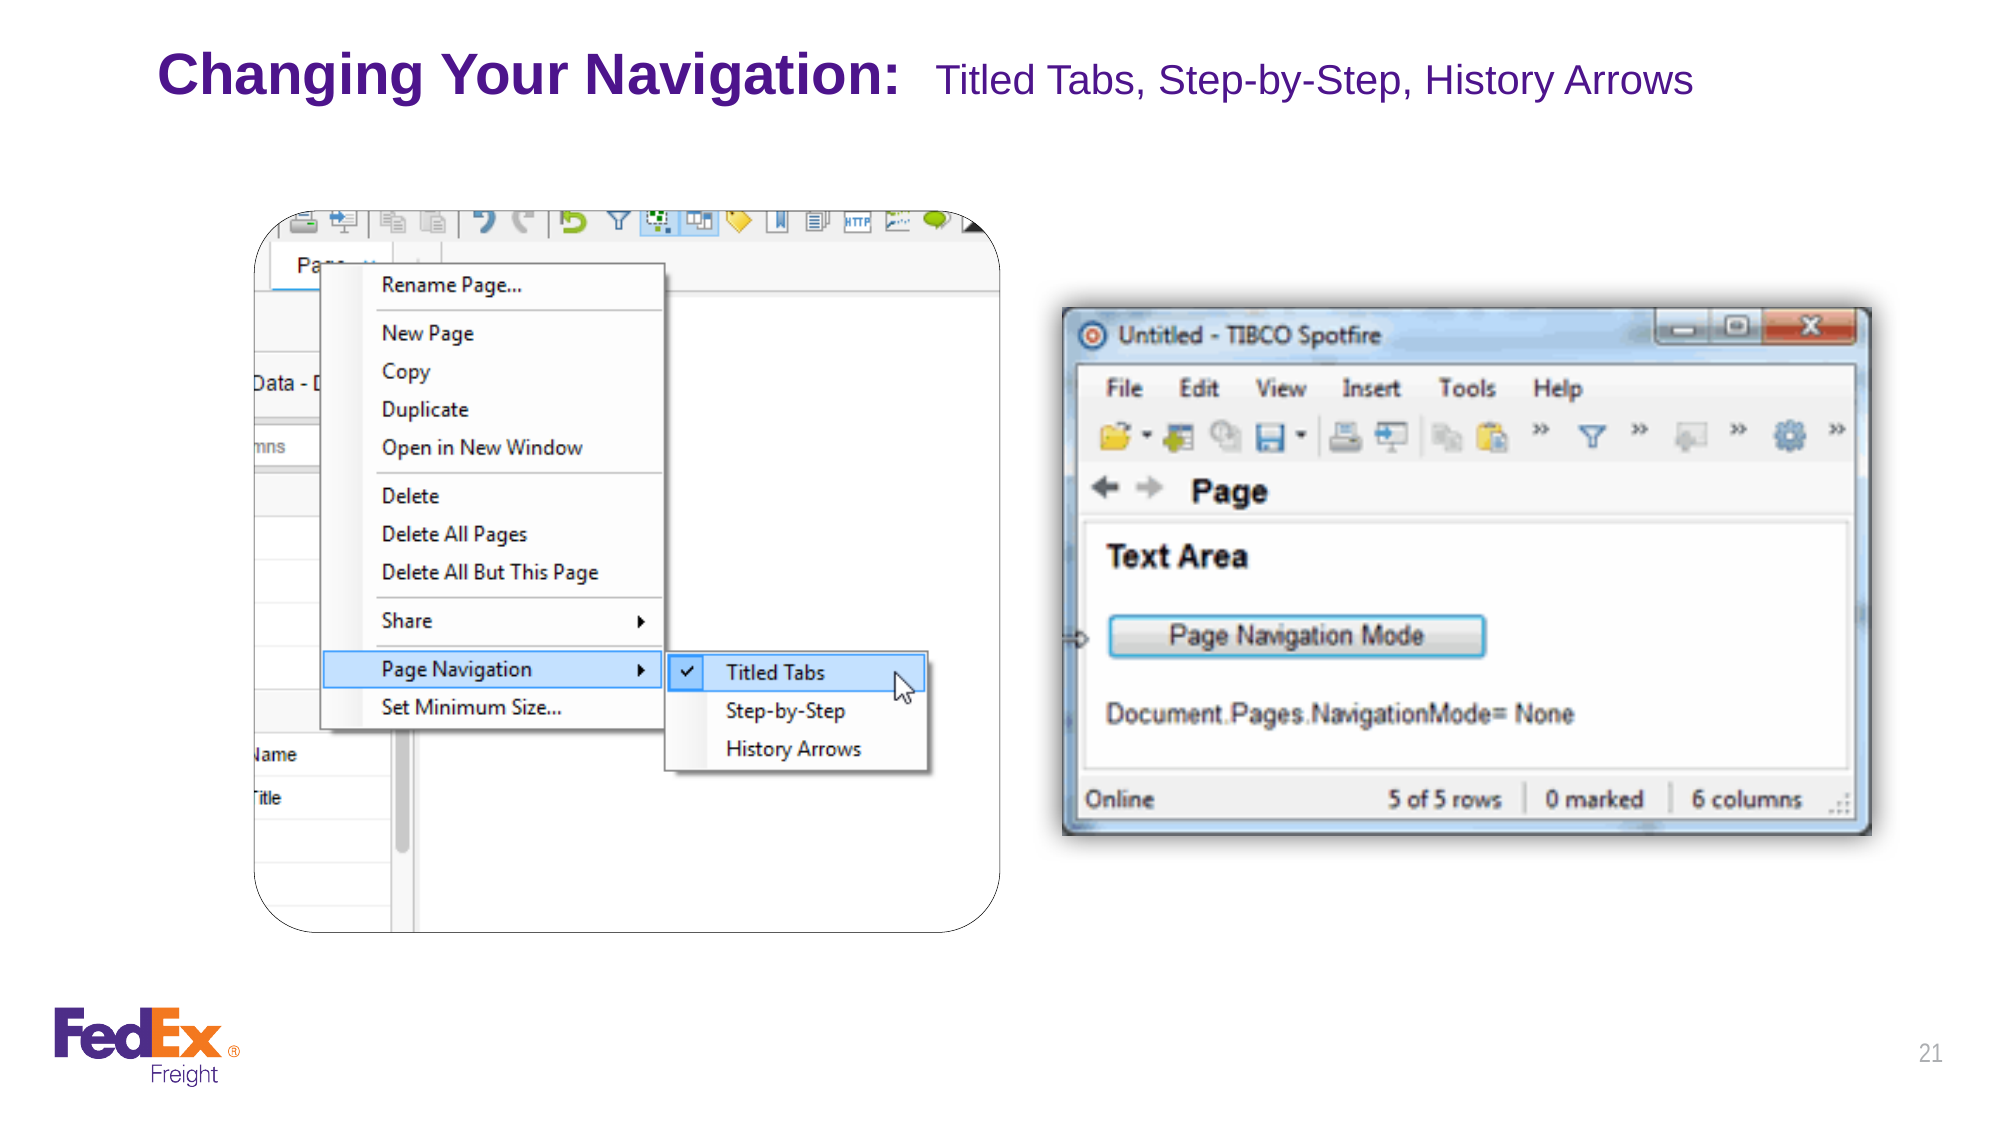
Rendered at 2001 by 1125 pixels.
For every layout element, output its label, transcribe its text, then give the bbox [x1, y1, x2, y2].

picture [253, 210, 1001, 933]
picture [54, 1006, 240, 1088]
title Changing Your Navigation: Titled Tabs, Step-by-Step, History Arrows [157, 43, 1843, 142]
picture [1061, 307, 1873, 836]
slide_number 21 [1899, 1037, 1944, 1068]
